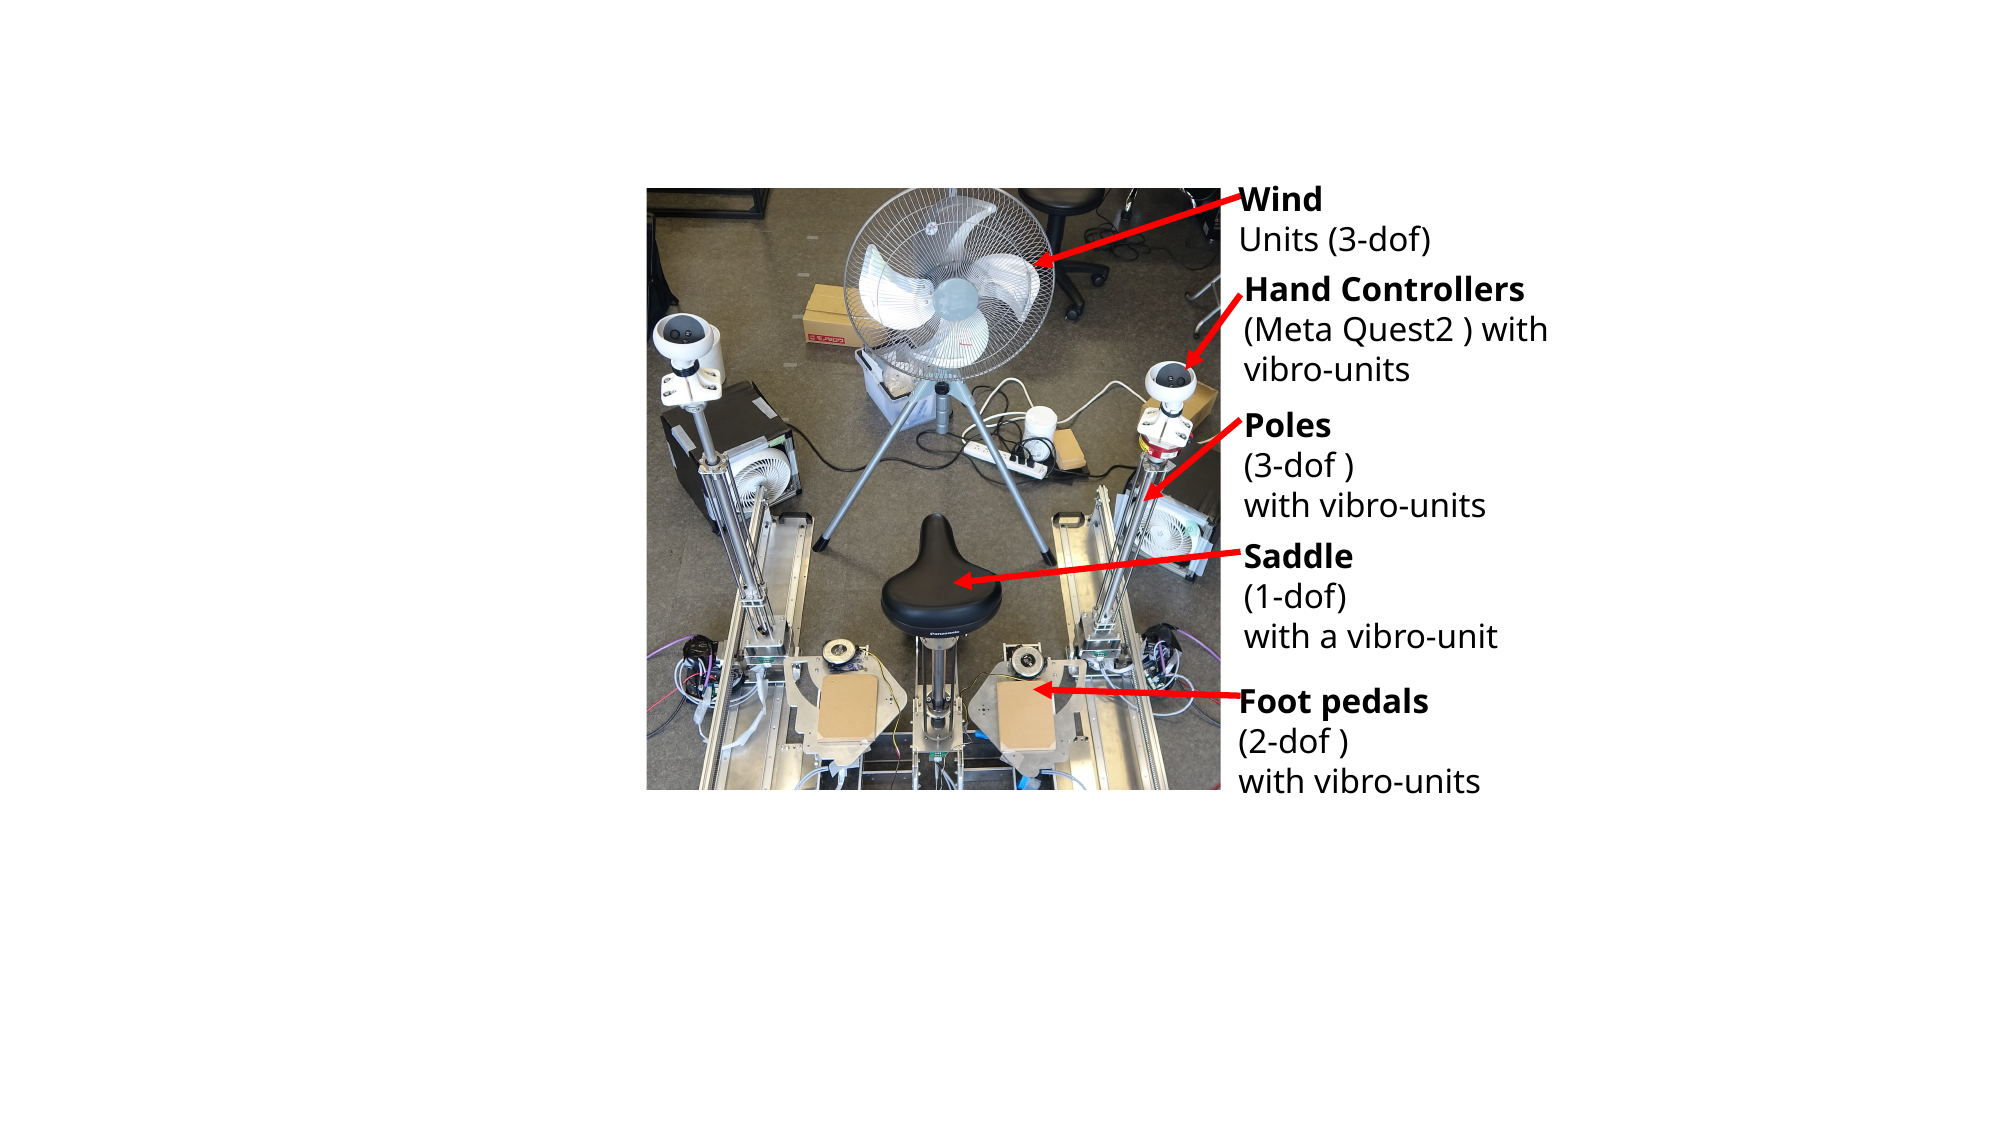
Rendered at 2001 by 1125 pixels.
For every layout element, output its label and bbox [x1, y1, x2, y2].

text_box [646, 170, 1603, 810]
